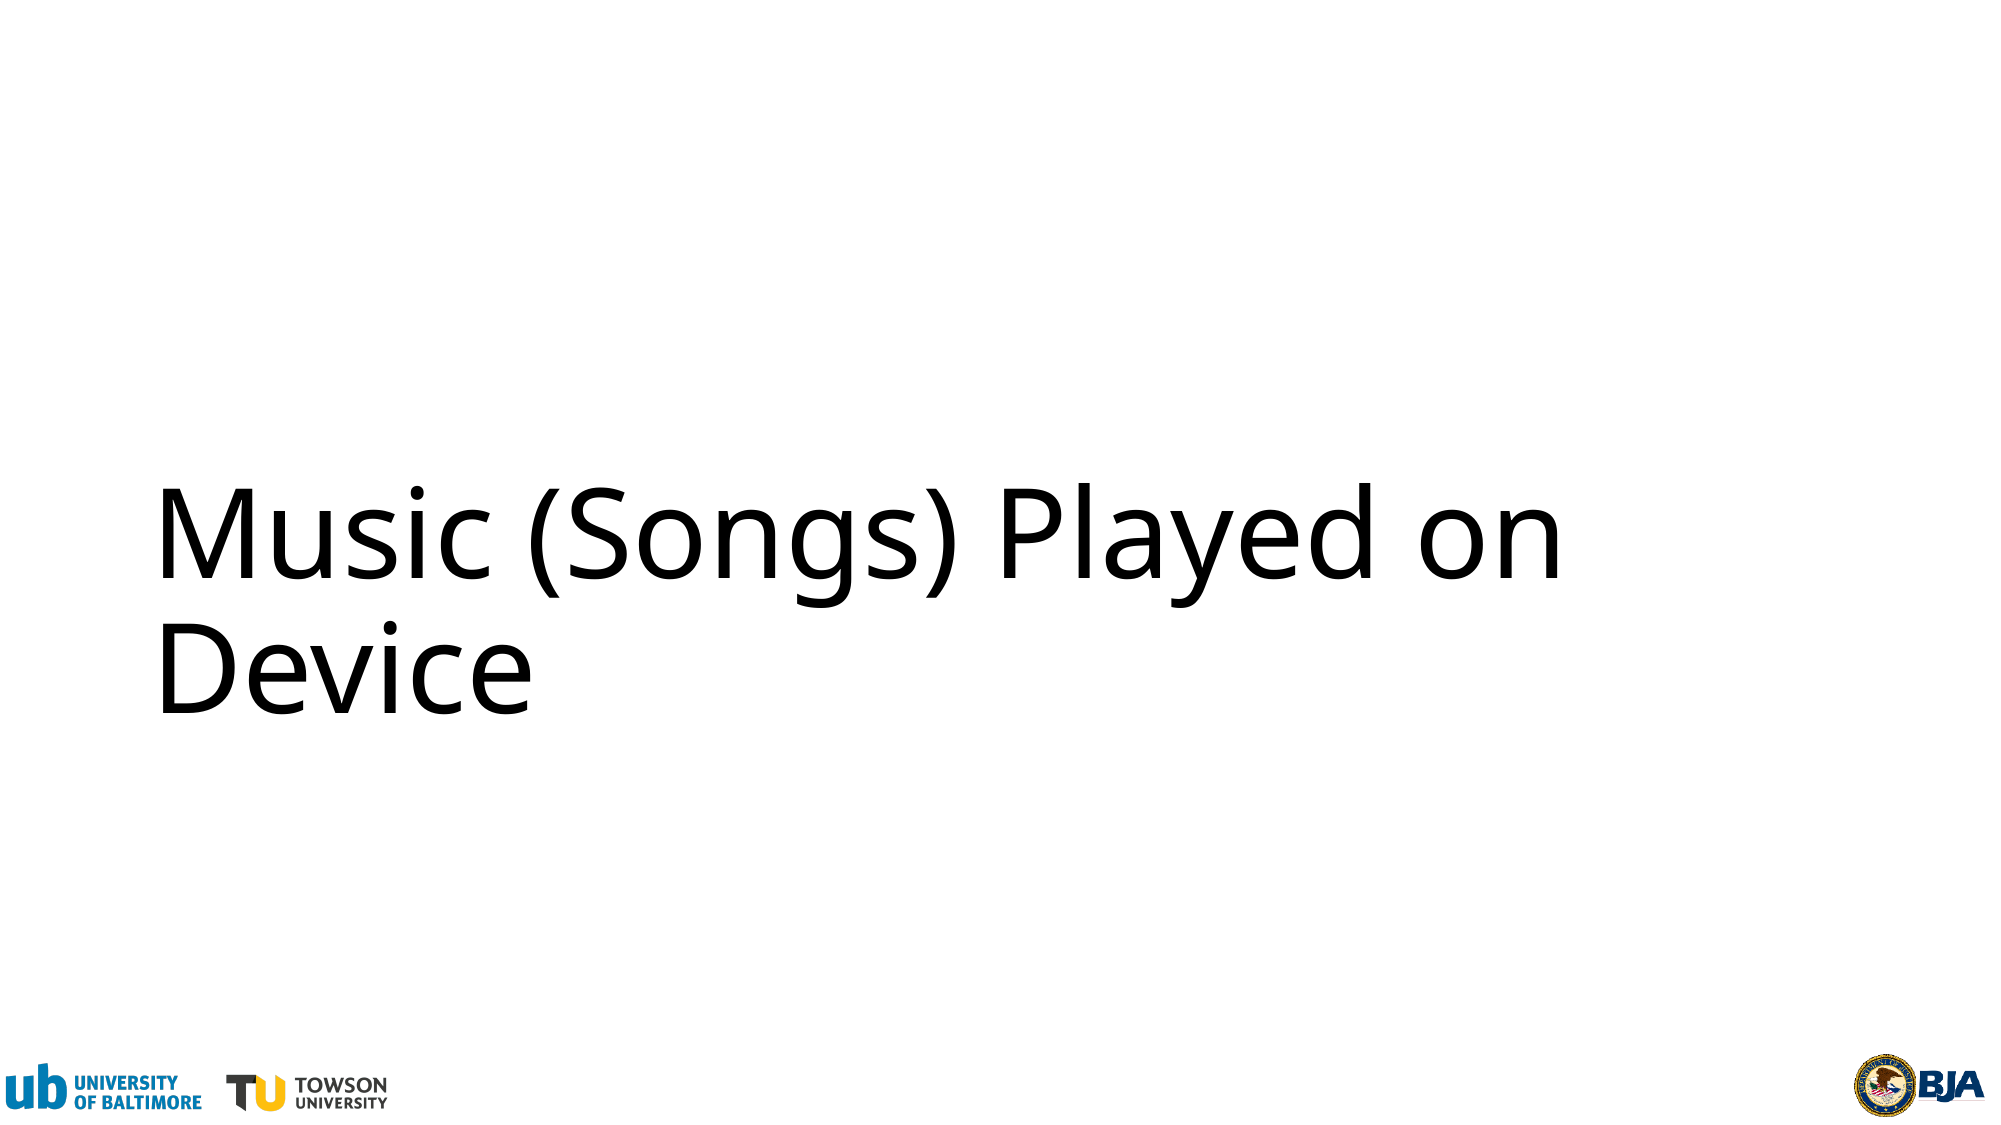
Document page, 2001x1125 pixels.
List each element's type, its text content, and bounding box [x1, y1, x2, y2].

title Music (Songs) Played on Device [136, 280, 1862, 749]
picture [0, 1031, 407, 1125]
picture [1854, 1054, 1986, 1117]
